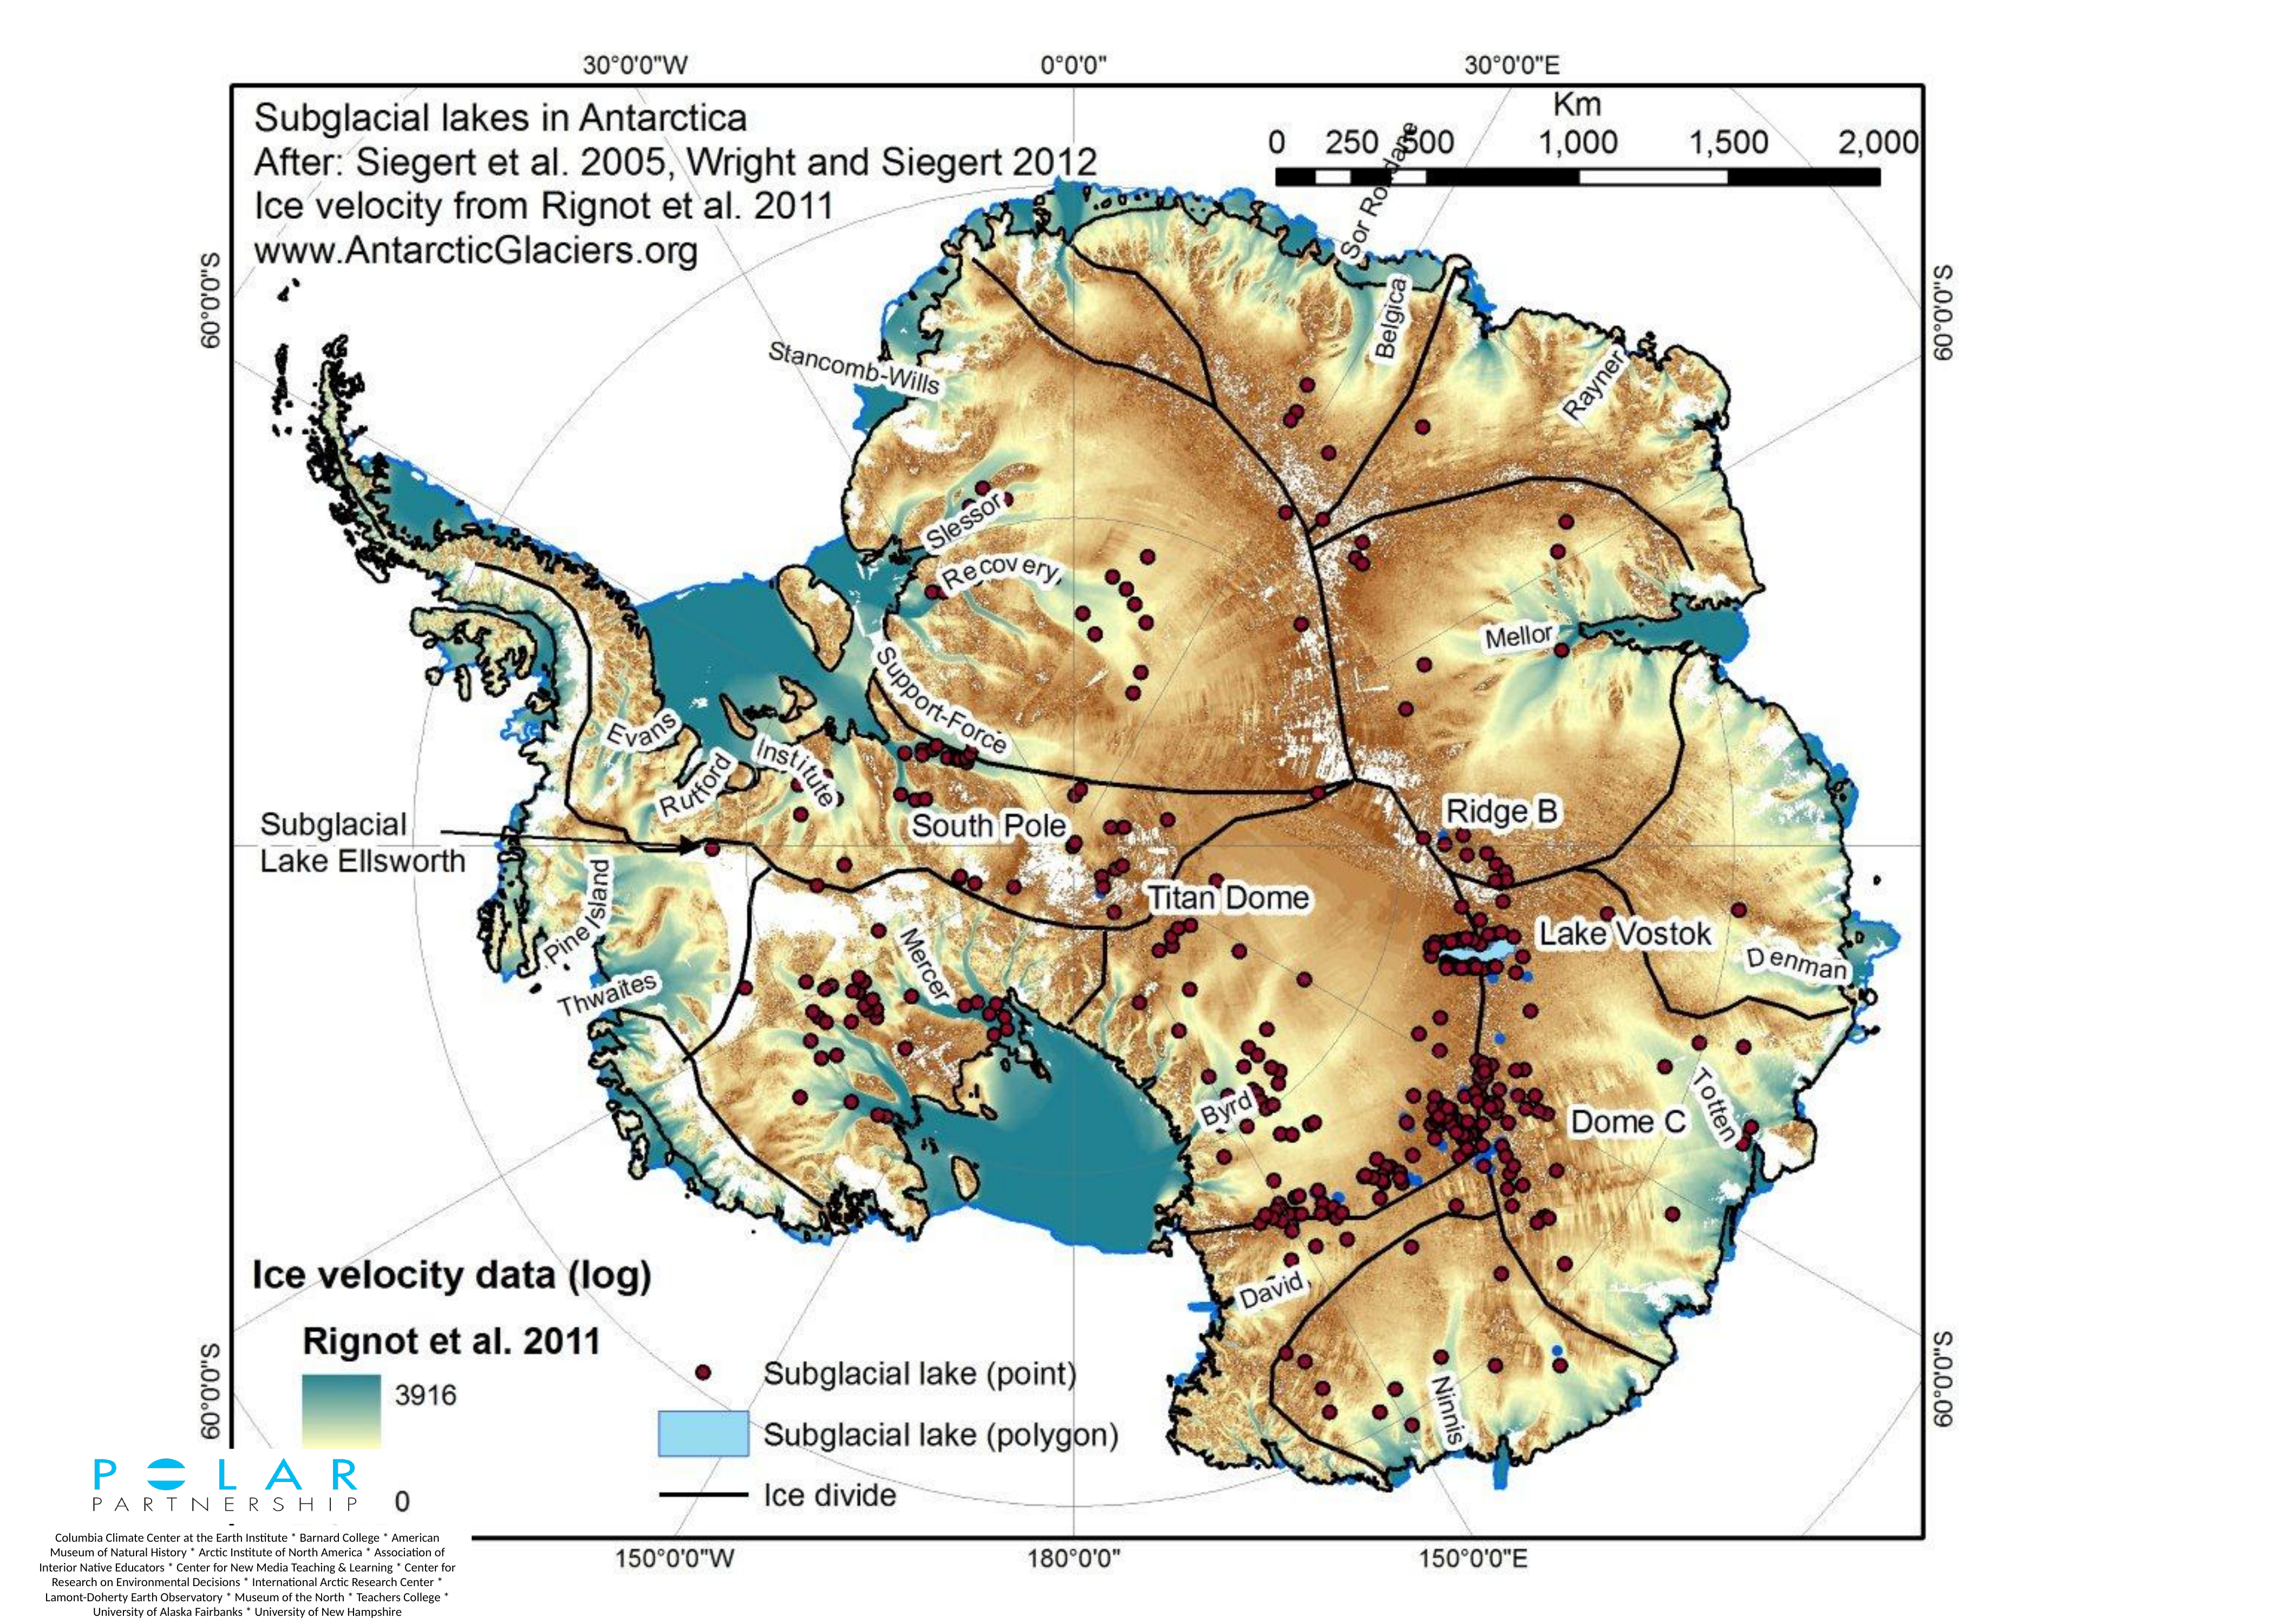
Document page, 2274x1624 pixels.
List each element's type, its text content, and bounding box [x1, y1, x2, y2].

text_box Columbia Climate Center at the Earth Institute * Barnard College * American Museum of Natural History * Arctic Institute of North America * Association of Interior Native Educators * Center for New Media Teaching & Learning * Center for Research on Environmental Decisions * International Arctic Research Center * Lamont-Doherty Earth Observatory * Museum of the North * Teachers College * University of Alaska Fairbanks * University of New Hampshire [24, 1525, 472, 1623]
picture [66, 51, 1959, 1575]
